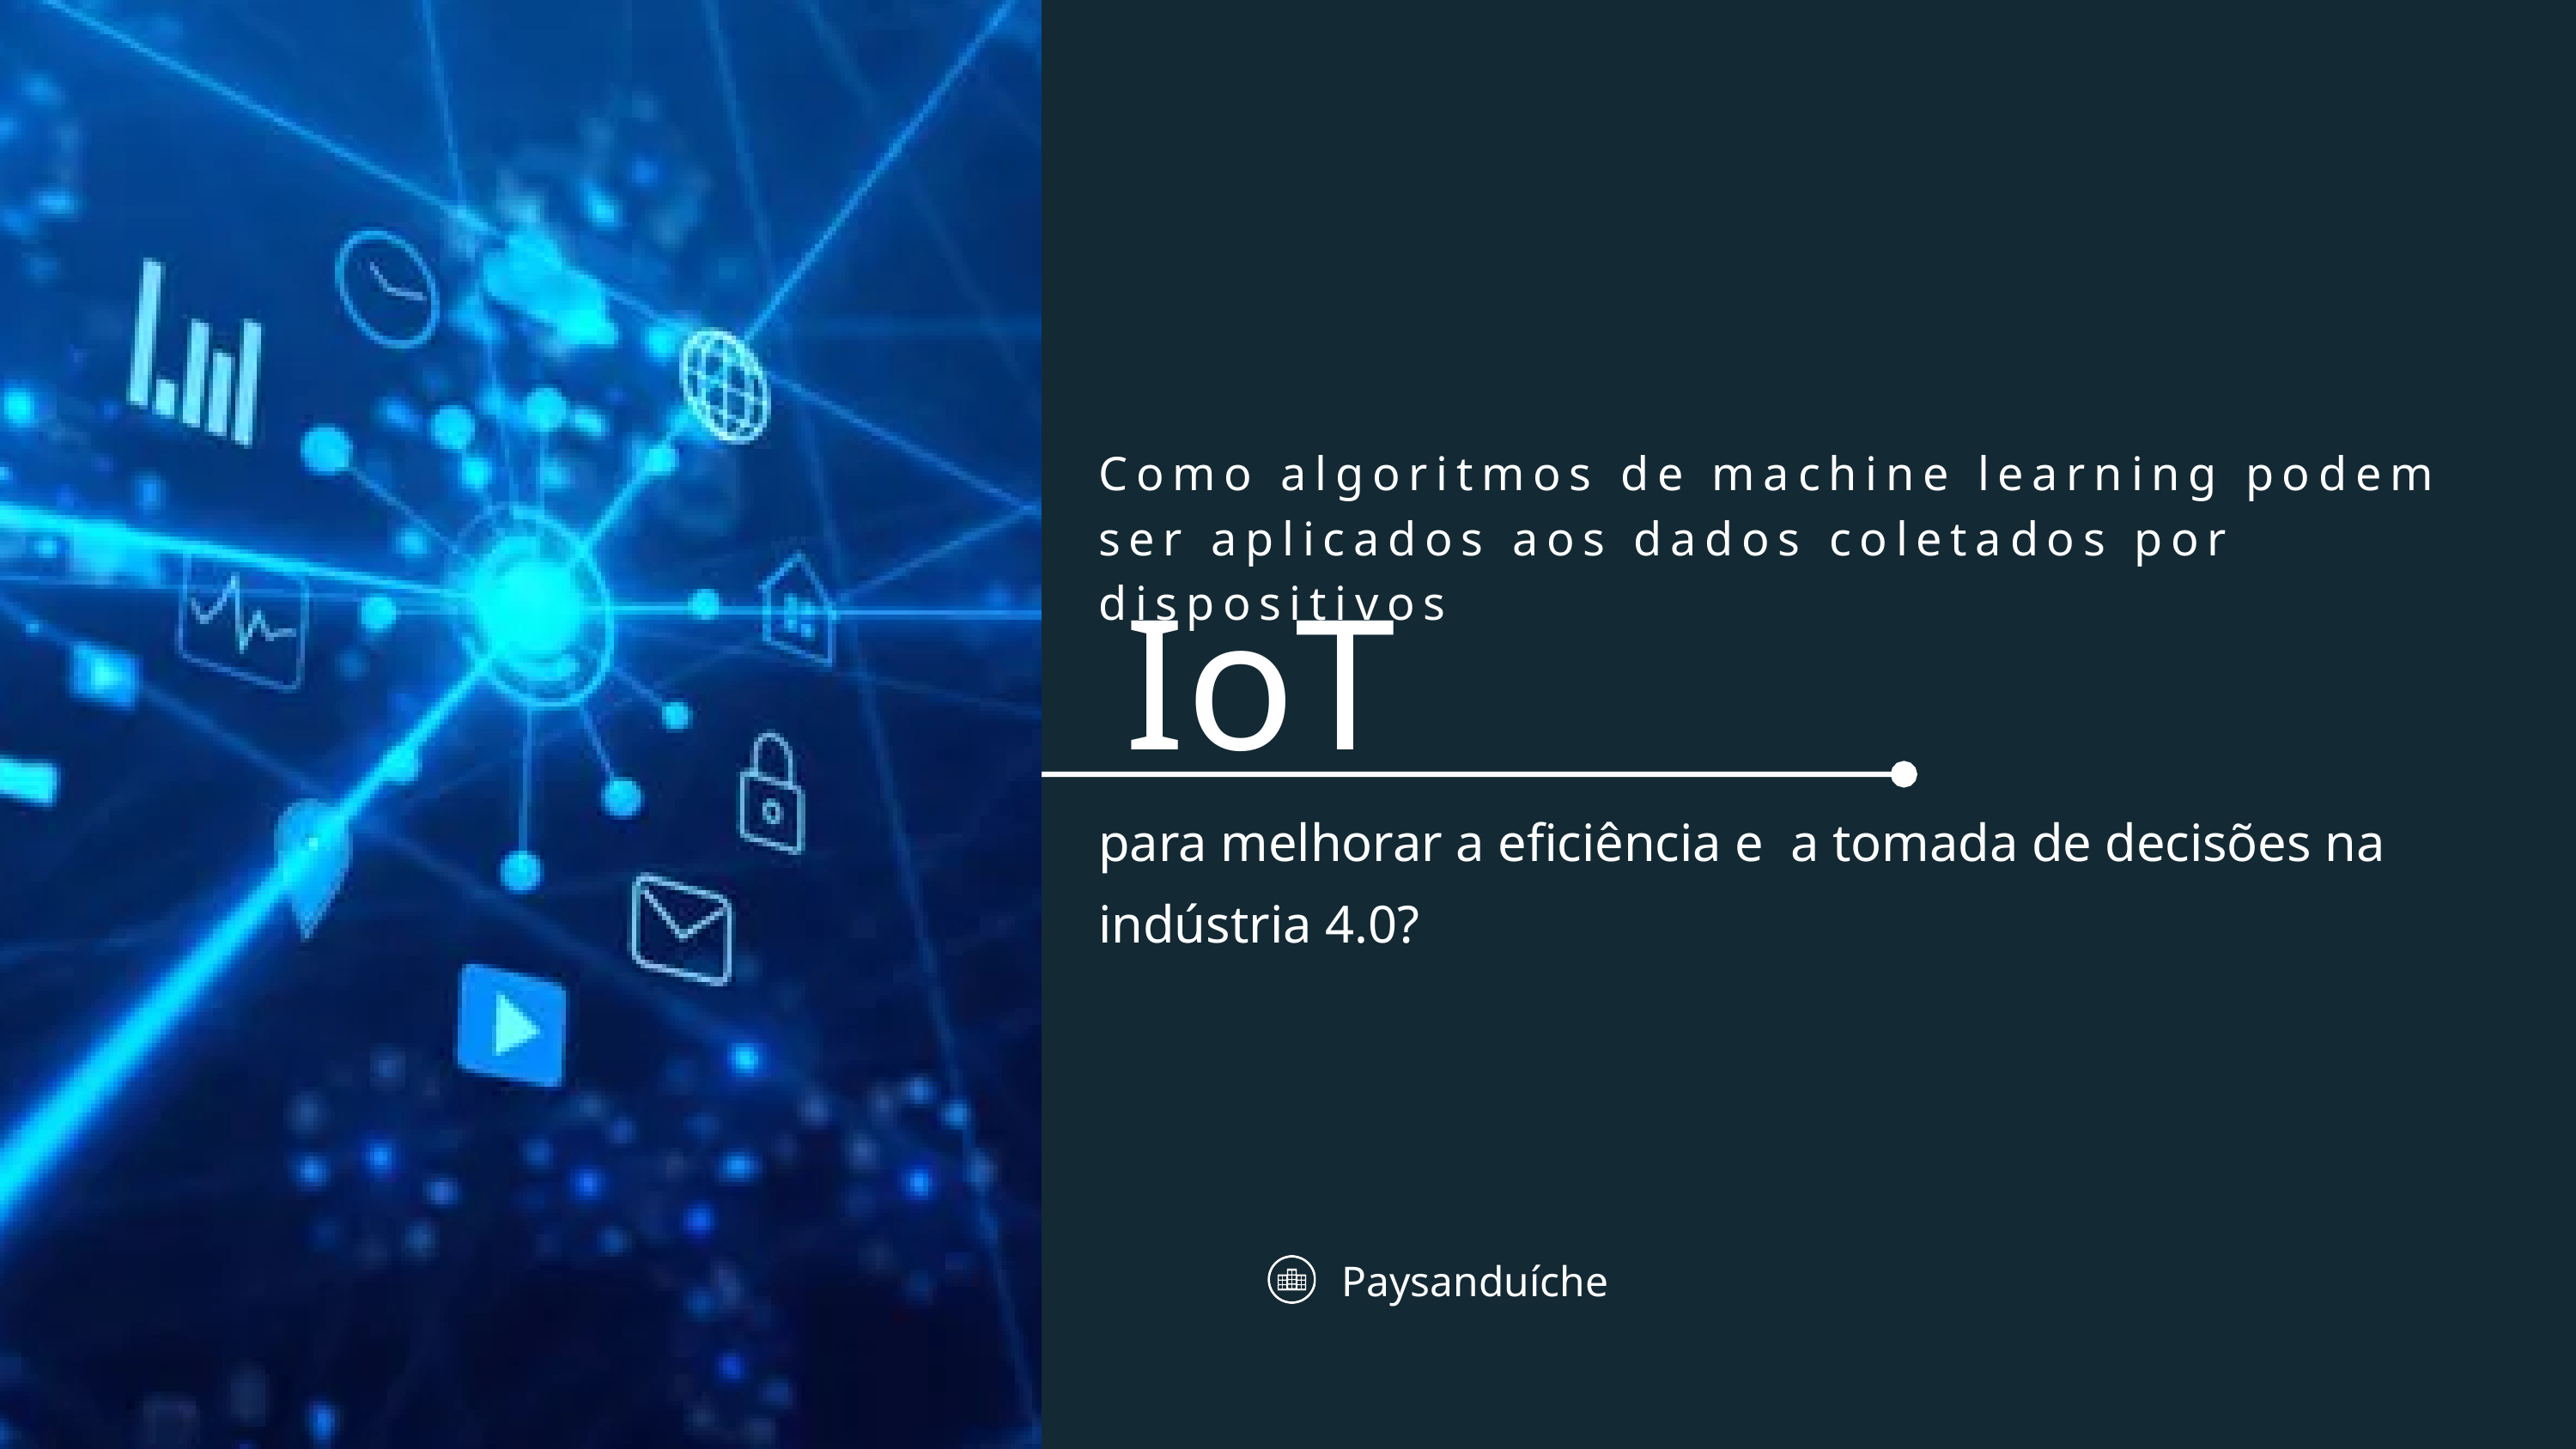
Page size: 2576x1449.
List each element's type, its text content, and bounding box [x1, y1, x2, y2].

text_box IoT [1124, 630, 2308, 786]
text_box [1042, 765, 1913, 784]
text_box Paysanduíche [1341, 1247, 2129, 1306]
text_box para melhorar a eficiência e a tomada de decisões na indústria 4.0? [1098, 790, 2479, 954]
text_box Como algoritmos de machine learning podem ser aplicados aos dados coletados por dispositivos [1098, 435, 2525, 630]
text_box [1267, 1255, 1316, 1304]
text_box [0, 0, 1042, 1449]
